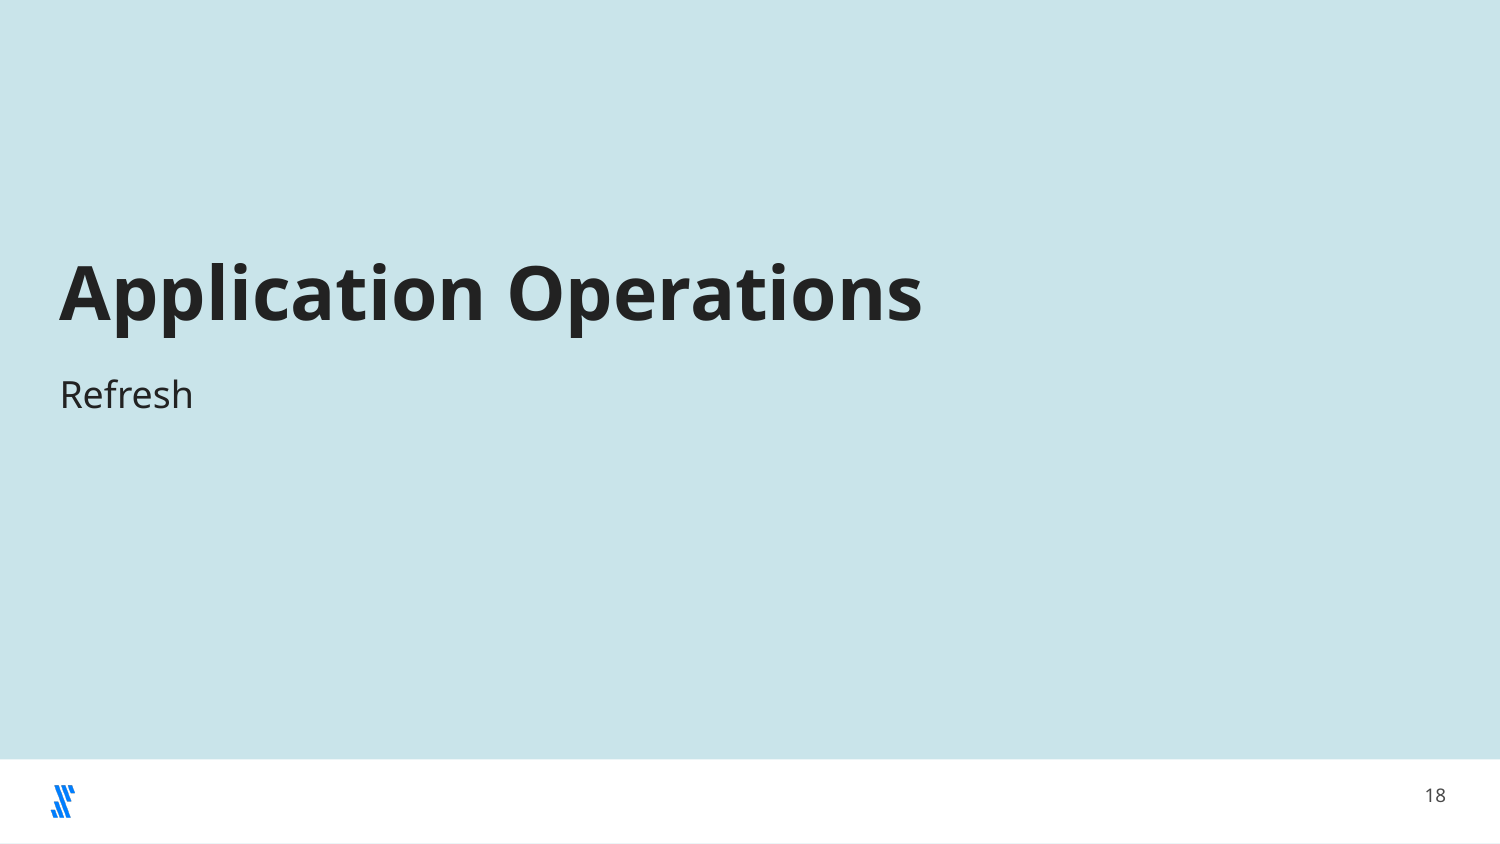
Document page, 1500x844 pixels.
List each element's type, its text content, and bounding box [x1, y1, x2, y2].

text_box Refresh [53, 365, 933, 563]
title Application Operations [53, 159, 1008, 422]
picture [43, 778, 82, 825]
slide_number ‹#› [1408, 773, 1446, 820]
